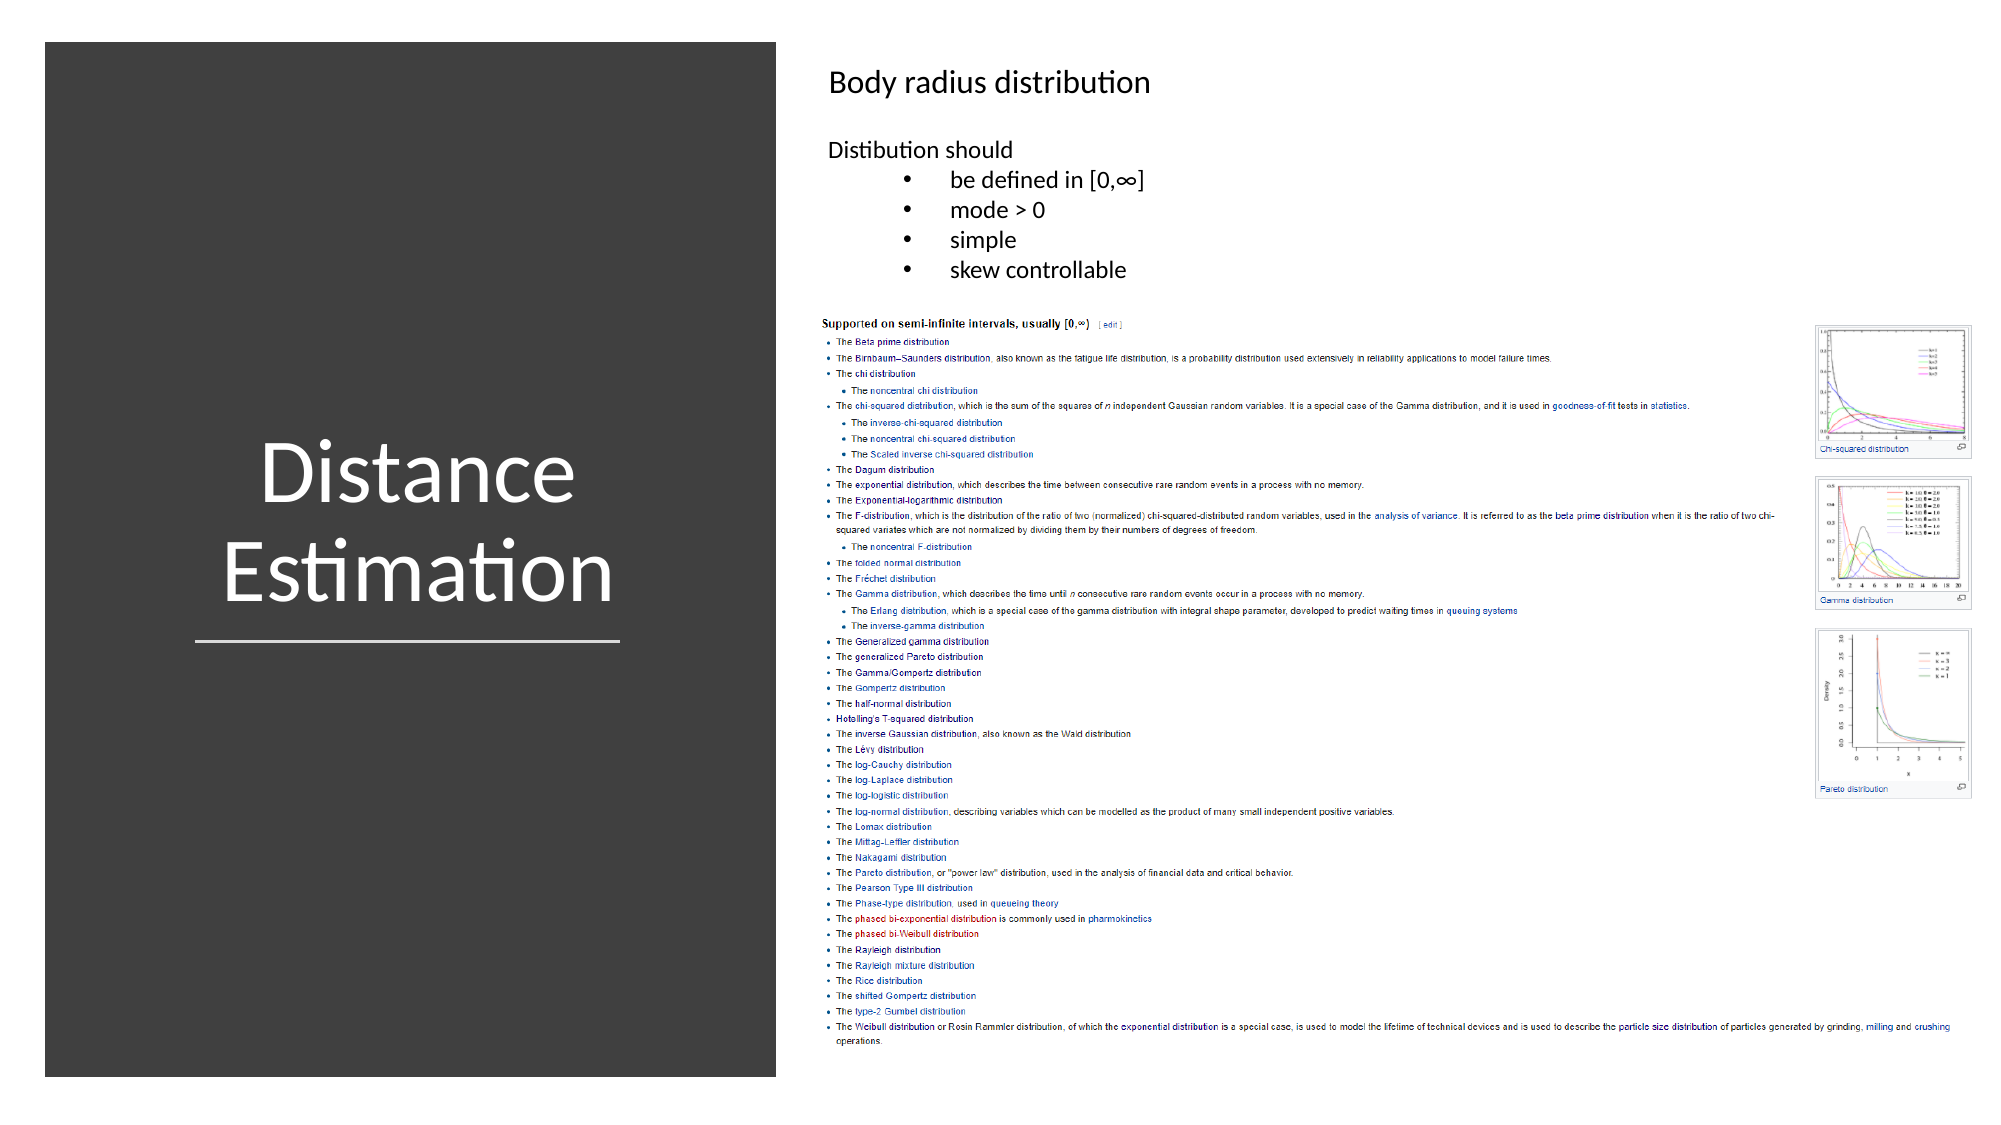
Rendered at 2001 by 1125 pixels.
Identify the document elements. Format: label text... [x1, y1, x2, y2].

text_box [54, 52, 767, 1067]
text_box Distance Estimation [82, 149, 756, 629]
text_box Distibution should be defined in [0,∞] mode > 0 simple skew controllable [813, 126, 1161, 291]
picture [812, 310, 1978, 1049]
text_box Body radius distribution [814, 52, 1167, 108]
